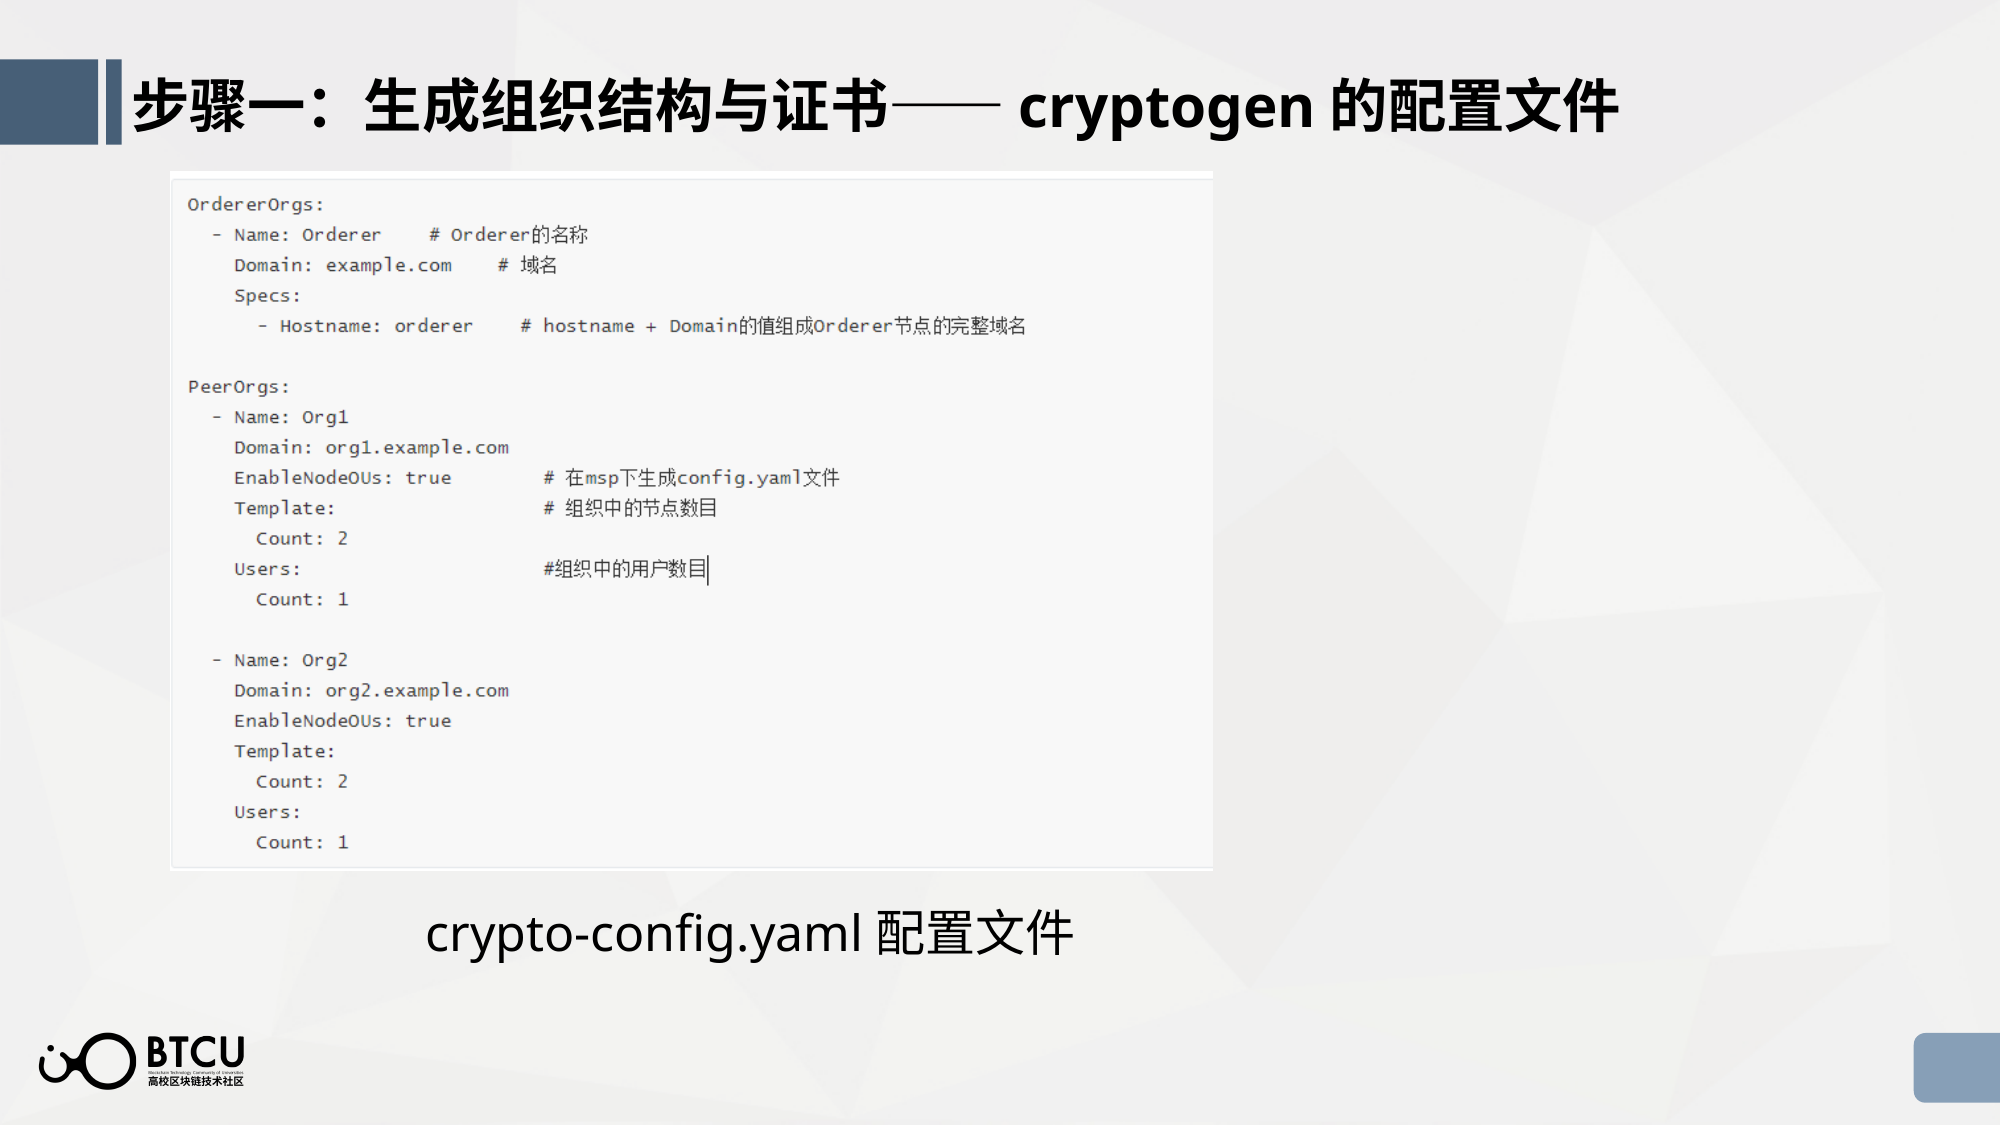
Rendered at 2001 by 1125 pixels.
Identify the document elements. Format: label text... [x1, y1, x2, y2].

text_box crypto-config.yaml配置文件 [410, 893, 1091, 969]
text_box [1913, 1032, 2000, 1103]
text_box [106, 59, 122, 145]
picture [170, 171, 1213, 871]
text_box 步骤一：生成组织结构与证书——cryptogen的配置文件 [116, 61, 1637, 147]
picture [18, 997, 274, 1125]
text_box [0, 59, 99, 145]
